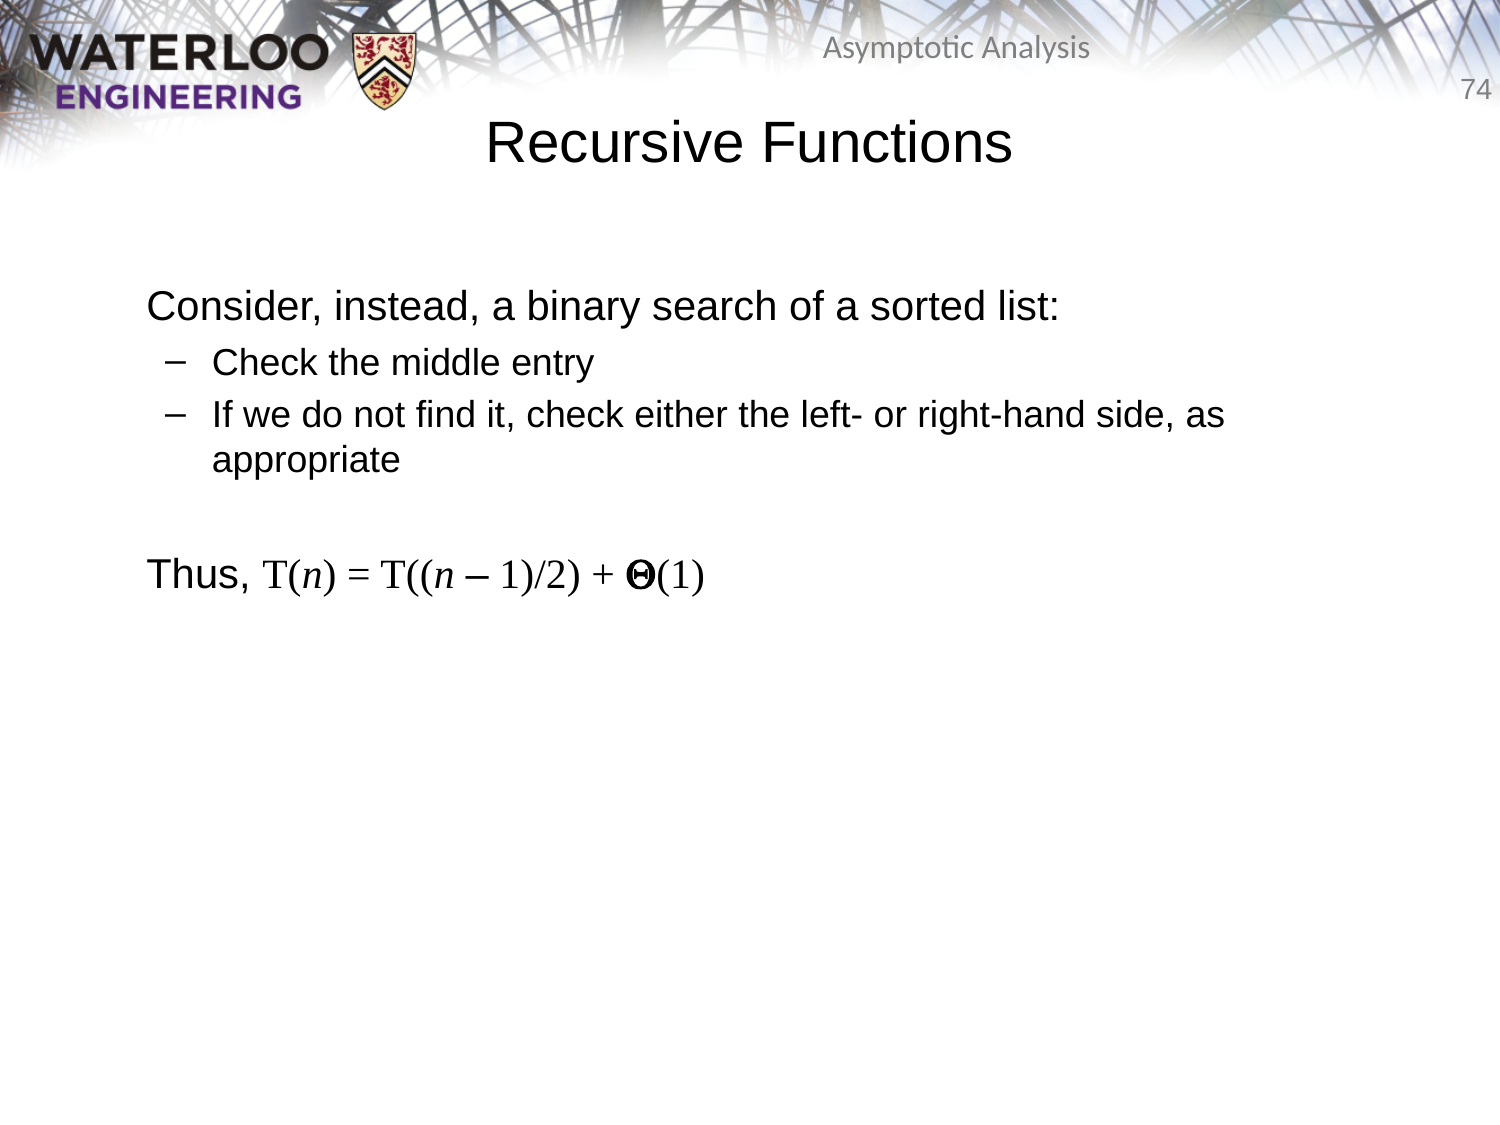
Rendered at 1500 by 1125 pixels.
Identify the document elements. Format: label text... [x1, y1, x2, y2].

title Recursive Functions [74, 44, 1426, 233]
picture [0, 0, 1500, 1125]
list Consider, instead, a binary search of a sorted list: Check the middle entry If we do not find it, check either the left- or right-hand side, as appropriate Thus, T(n) = T((n – 1)/2) + Q(1) [74, 262, 1426, 1006]
